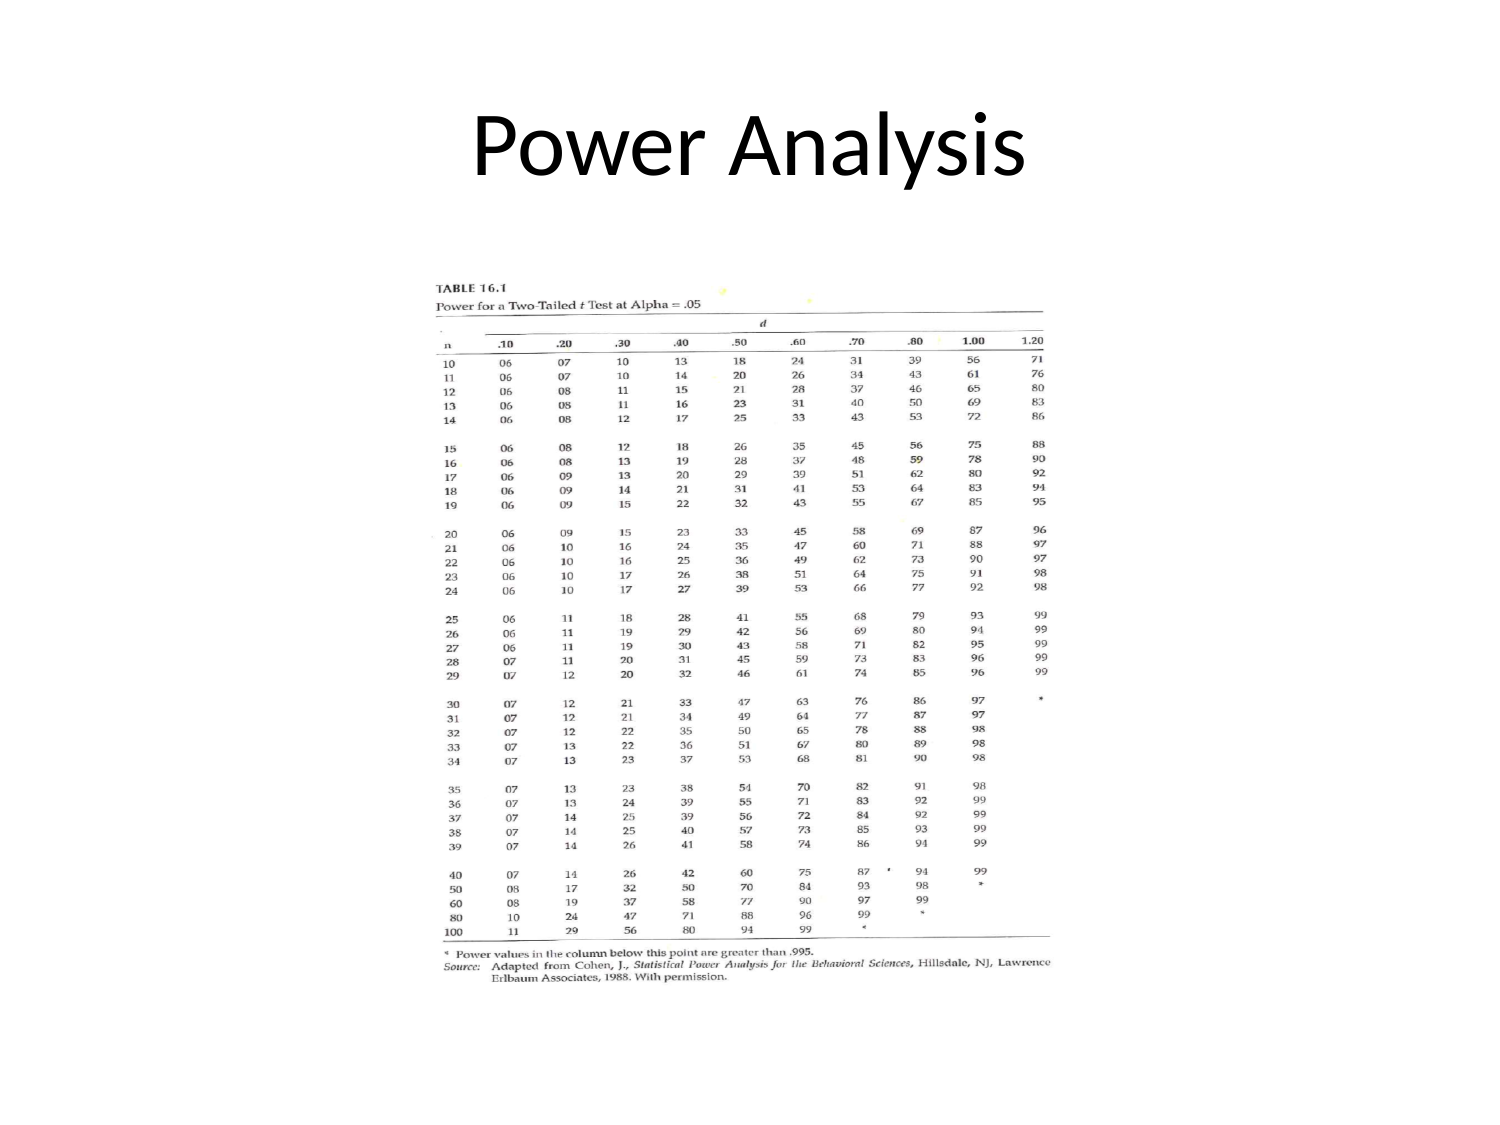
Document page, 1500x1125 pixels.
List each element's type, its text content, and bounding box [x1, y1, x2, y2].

title Power Analysis [75, 45, 1425, 233]
picture [422, 262, 1078, 1005]
